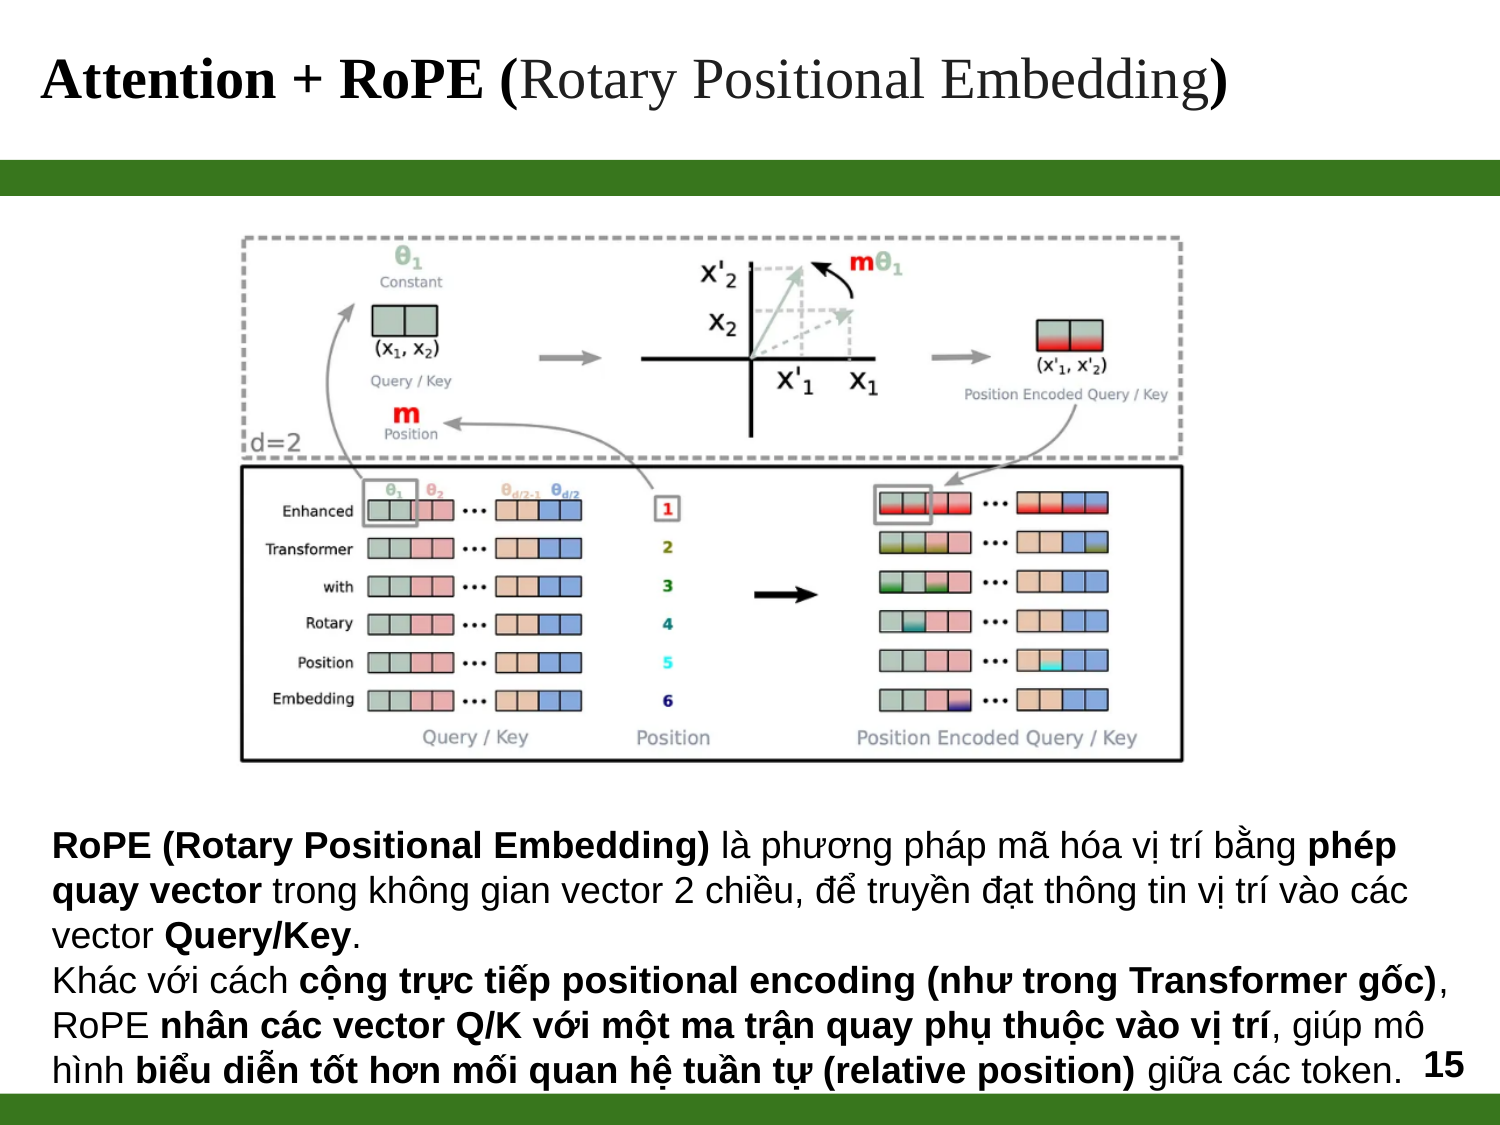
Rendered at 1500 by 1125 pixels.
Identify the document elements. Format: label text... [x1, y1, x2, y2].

picture [196, 199, 1230, 771]
title Attention + RoPE (Rotary Positional Embedding) [25, 31, 1424, 158]
text_box RoPE (Rotary Positional Embedding) là phương pháp mã hóa vị trí bằng phép quay vector trong không gian vector 2 chiều, để truyền đạt thông tin vị trí vào các vector Query/Key. Khác với cách cộng trực tiếp positional encoding (như trong Transformer gốc), RoPE nhân các vector Q/K với một ma trận quay phụ thuộc vào vị trí, giúp mô hình biểu diễn tốt hơn mối quan hệ tuần tự (relative position) giữa các token. [37, 813, 1480, 1125]
